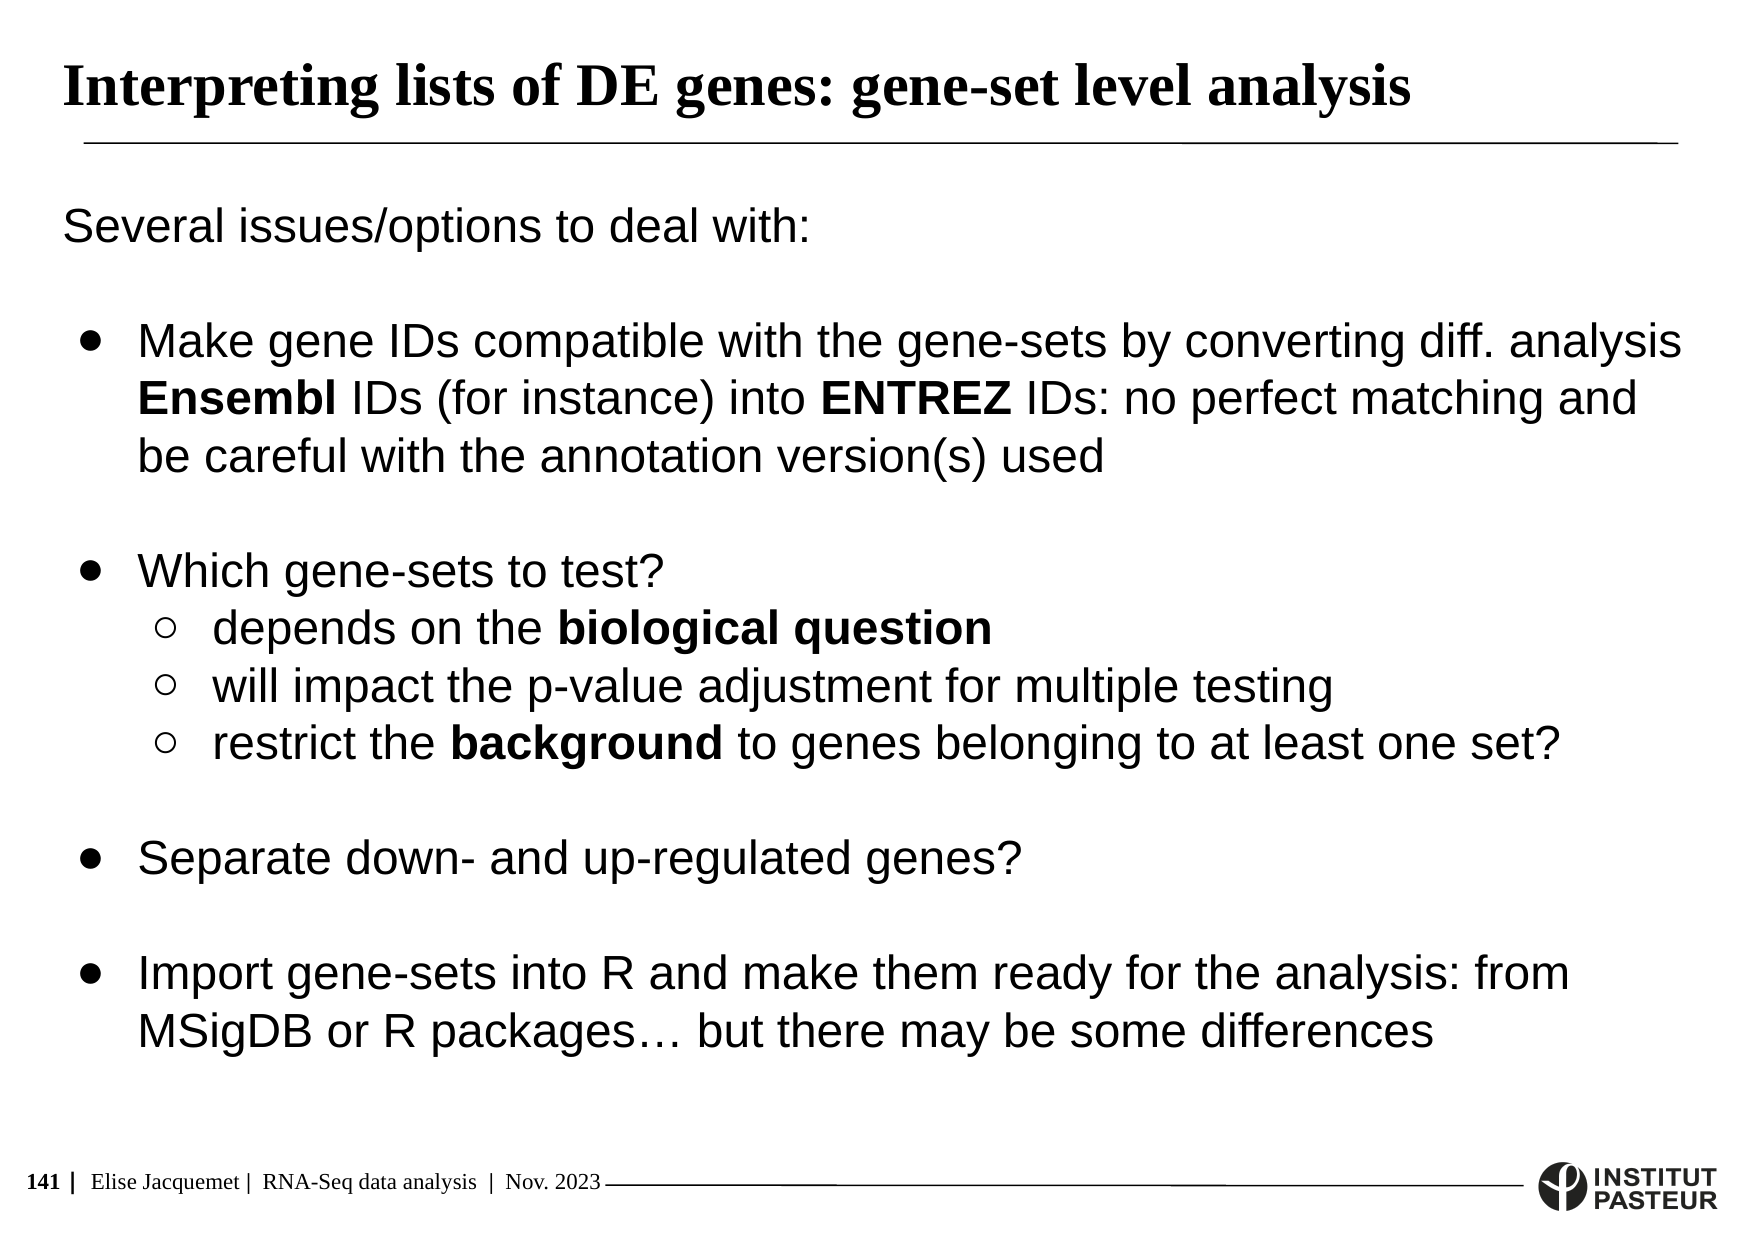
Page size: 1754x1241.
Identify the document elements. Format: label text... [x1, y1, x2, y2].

picture [1534, 1155, 1722, 1218]
text_box Interpreting lists of DE genes: gene-set level analysis [62, 2, 1692, 160]
text_box Several issues/options to deal with: Make gene IDs compatible with the gene-sets by converting diff. analysis Ensembl IDs (for instance) into ENTREZ IDs: no perfect matching and be careful with the annotation version(s) used Which gene-sets to test? depends on the biological question will impact the p-value adjustment for multiple testing restrict the background to genes belonging to at least one set? Separate down- and up-regulated genes? Import gene-sets into R and make them ready for the analysis: from MSigDB or R packages… but there may be some differences [62, 194, 1692, 1152]
